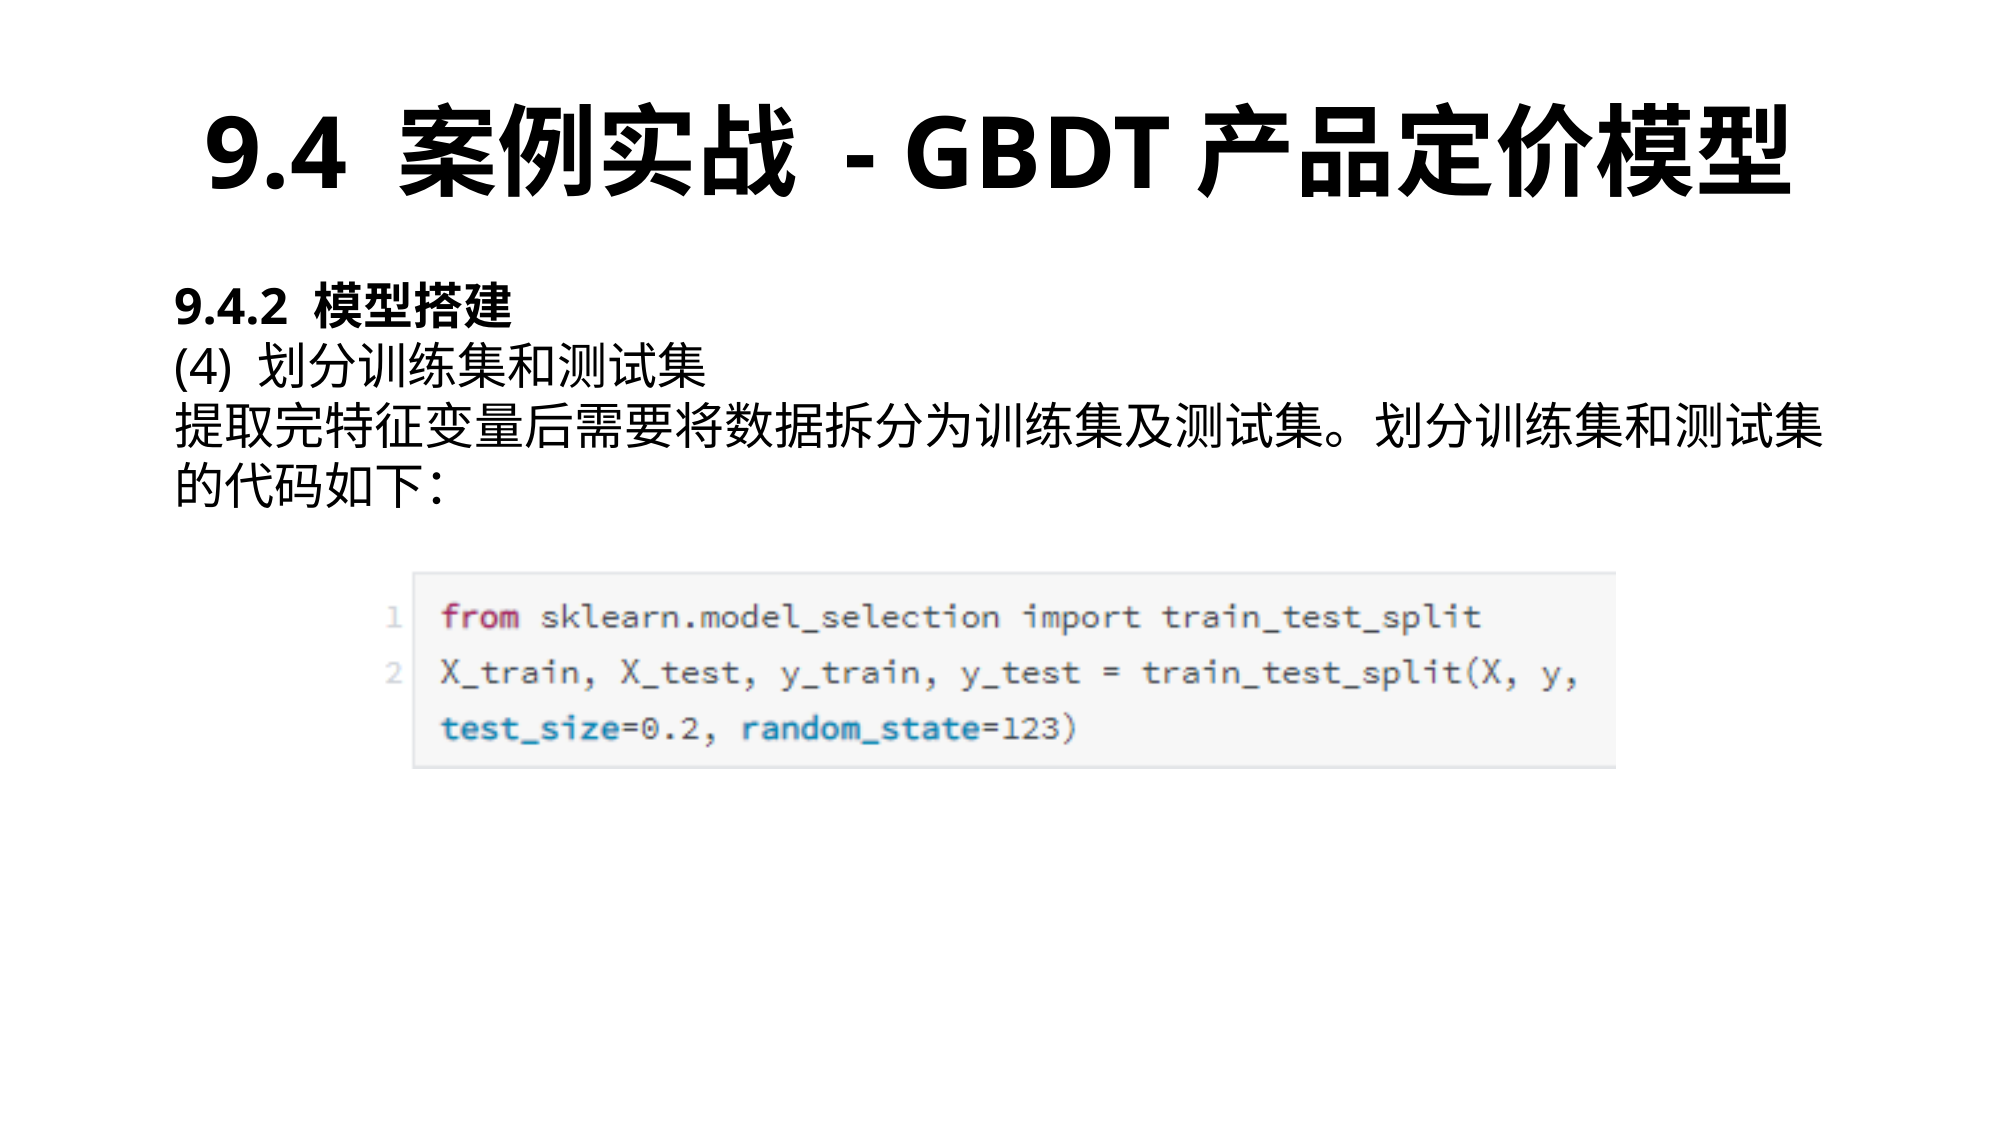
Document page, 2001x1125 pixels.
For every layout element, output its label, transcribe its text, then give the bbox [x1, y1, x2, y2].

text_box 9.4 案例实战 - GBDT产品定价模型 [189, 81, 1811, 217]
picture [384, 562, 1616, 769]
text_box 9.4.2 模型搭建 (4) 划分训练集和测试集 提取完特征变量后需要将数据拆分为训练集及测试集。划分训练集和测试集的代码如下： [159, 267, 1841, 522]
